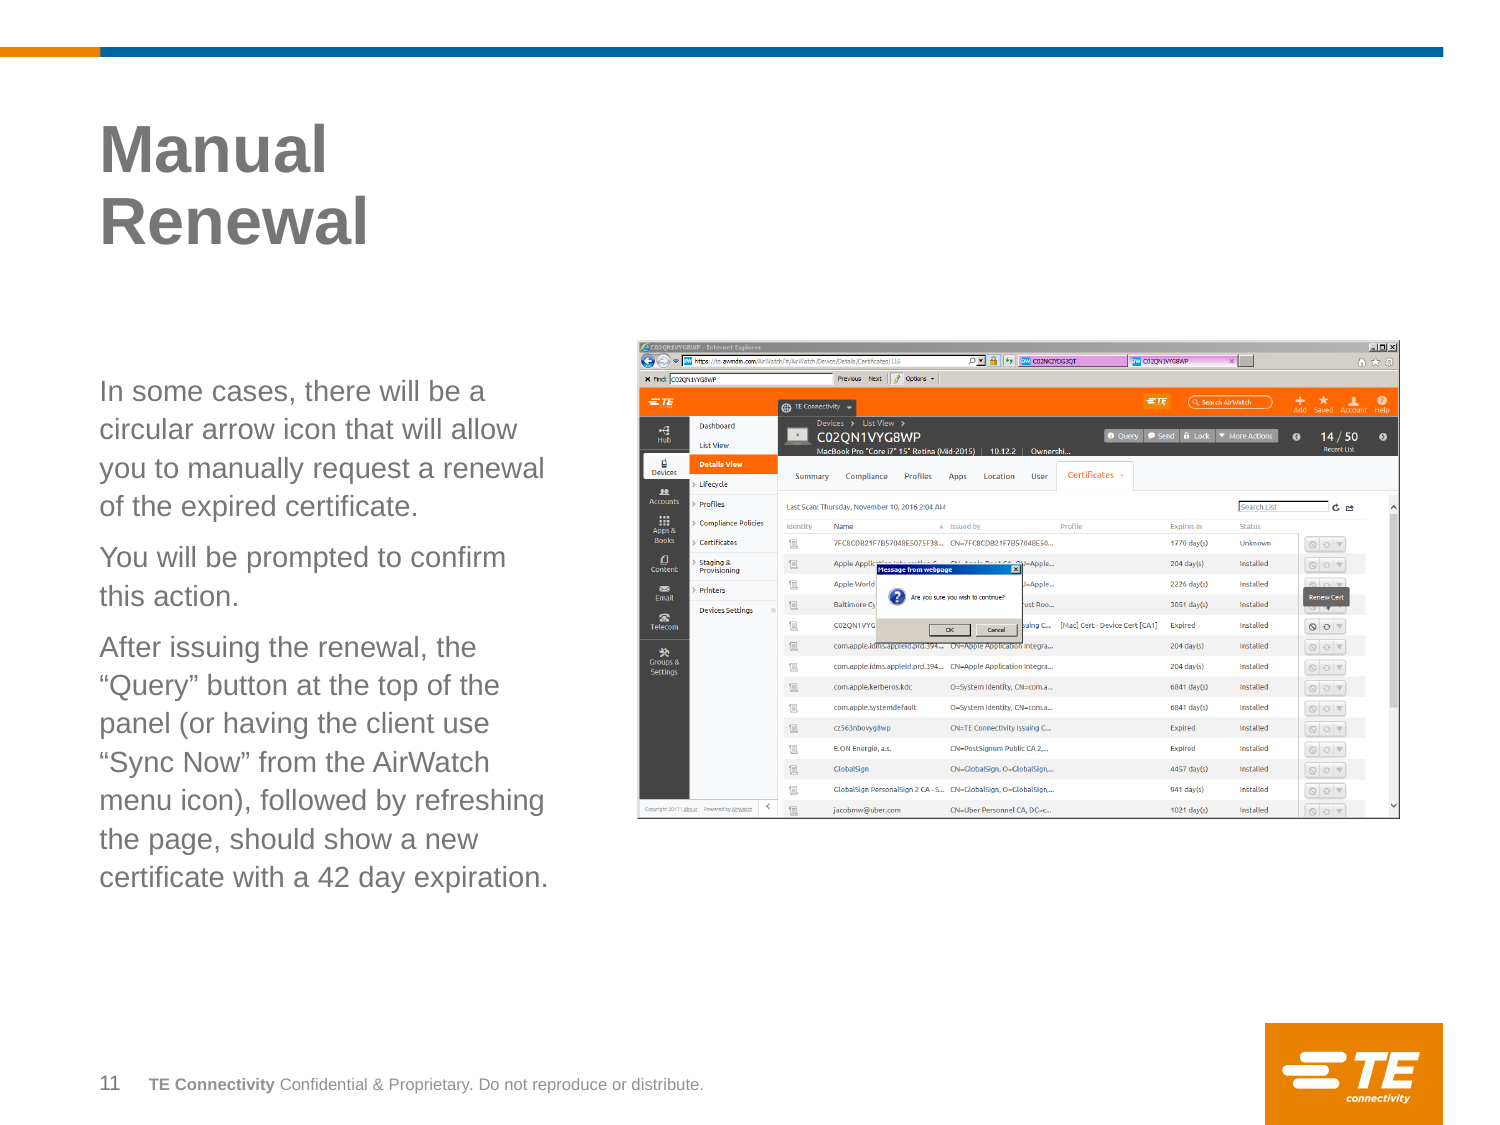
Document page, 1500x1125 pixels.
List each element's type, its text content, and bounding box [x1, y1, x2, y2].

picture [1265, 1023, 1443, 1125]
title Manual Renewal [84, 107, 569, 347]
list In some cases, there will be a circular arrow icon that will allow you to manually request a renewal of the expired certificate. You will be prompted to confirm this action. After issuing the renewal, the “Query” button at the top of the panel (or having the client use “Sync Now” from the AirWatch menu icon), followed by refreshing the page, should show a new certificate with a 42 day expiration. [84, 361, 569, 998]
picture [637, 159, 1400, 999]
slide_number 11 [84, 1052, 155, 1113]
